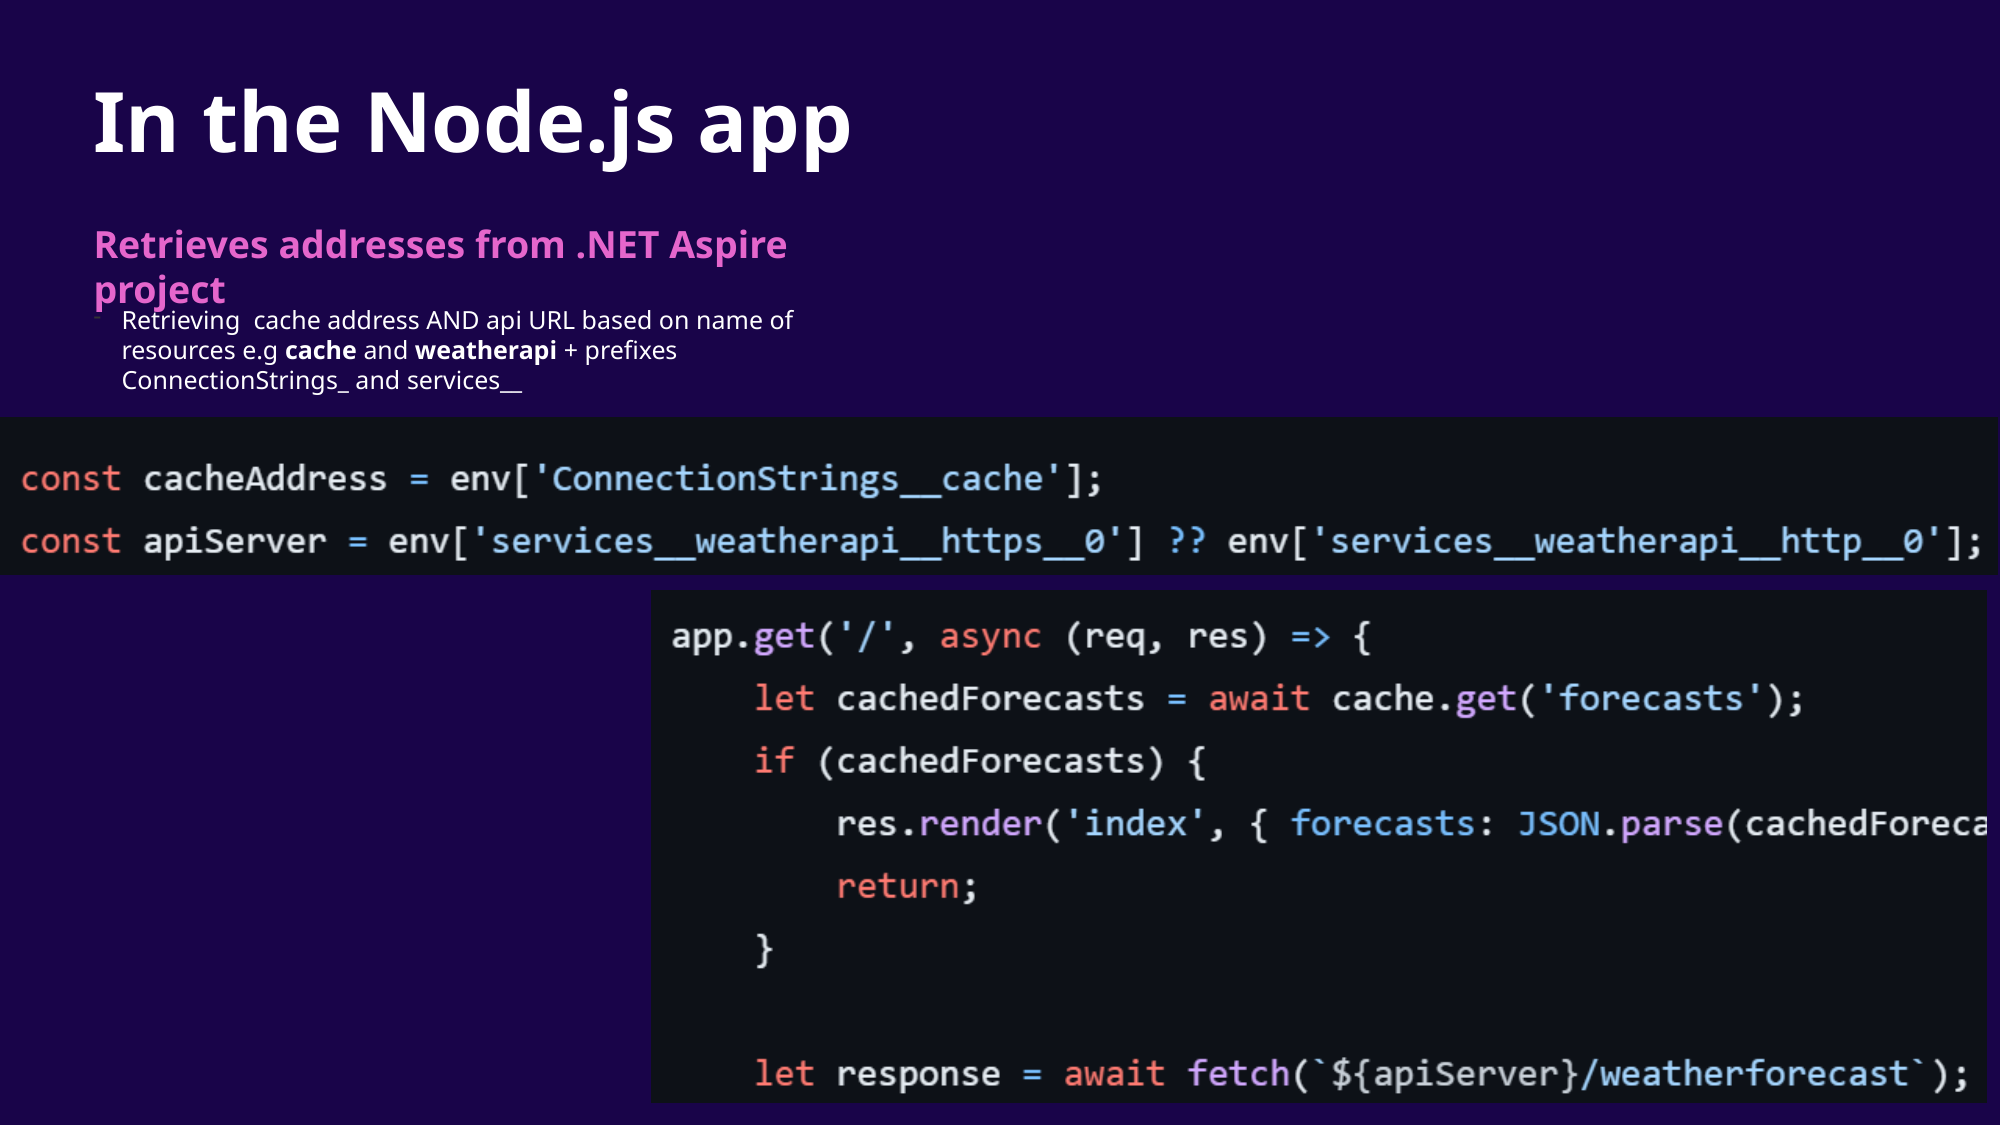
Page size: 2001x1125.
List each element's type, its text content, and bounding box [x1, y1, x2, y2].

picture [651, 590, 1987, 1104]
list Retrieving cache address AND api URL based on name of resources e.g cache and weatherapi + prefixes ConnectionStrings_ and services__ Gets data from caches or calls API [93, 304, 852, 417]
title In the Node.js app [93, 69, 1902, 171]
picture [0, 417, 1998, 575]
list Retrieves addresses from .NET Aspire project [93, 221, 850, 304]
